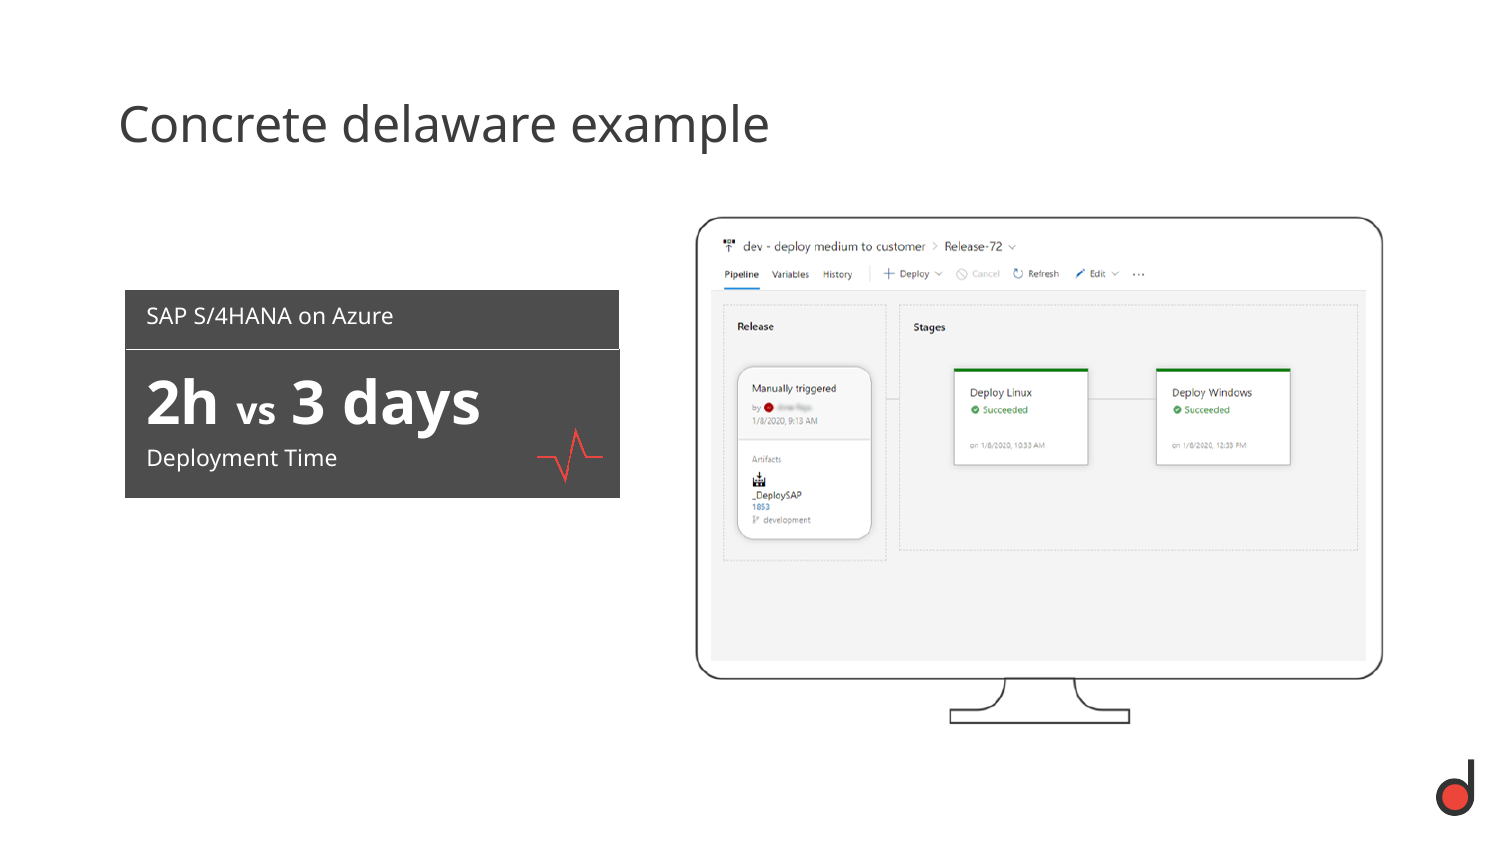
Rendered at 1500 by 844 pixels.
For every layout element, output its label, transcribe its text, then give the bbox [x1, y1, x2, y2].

picture [536, 421, 604, 490]
title Concrete delaware example [103, 44, 1252, 208]
picture [1410, 742, 1500, 833]
picture [672, 200, 1400, 734]
table_cell 2h vs 3 days Deployment Time [126, 350, 619, 497]
list [103, 249, 1252, 741]
table_header SAP S/4HANA on Azure [125, 290, 619, 349]
